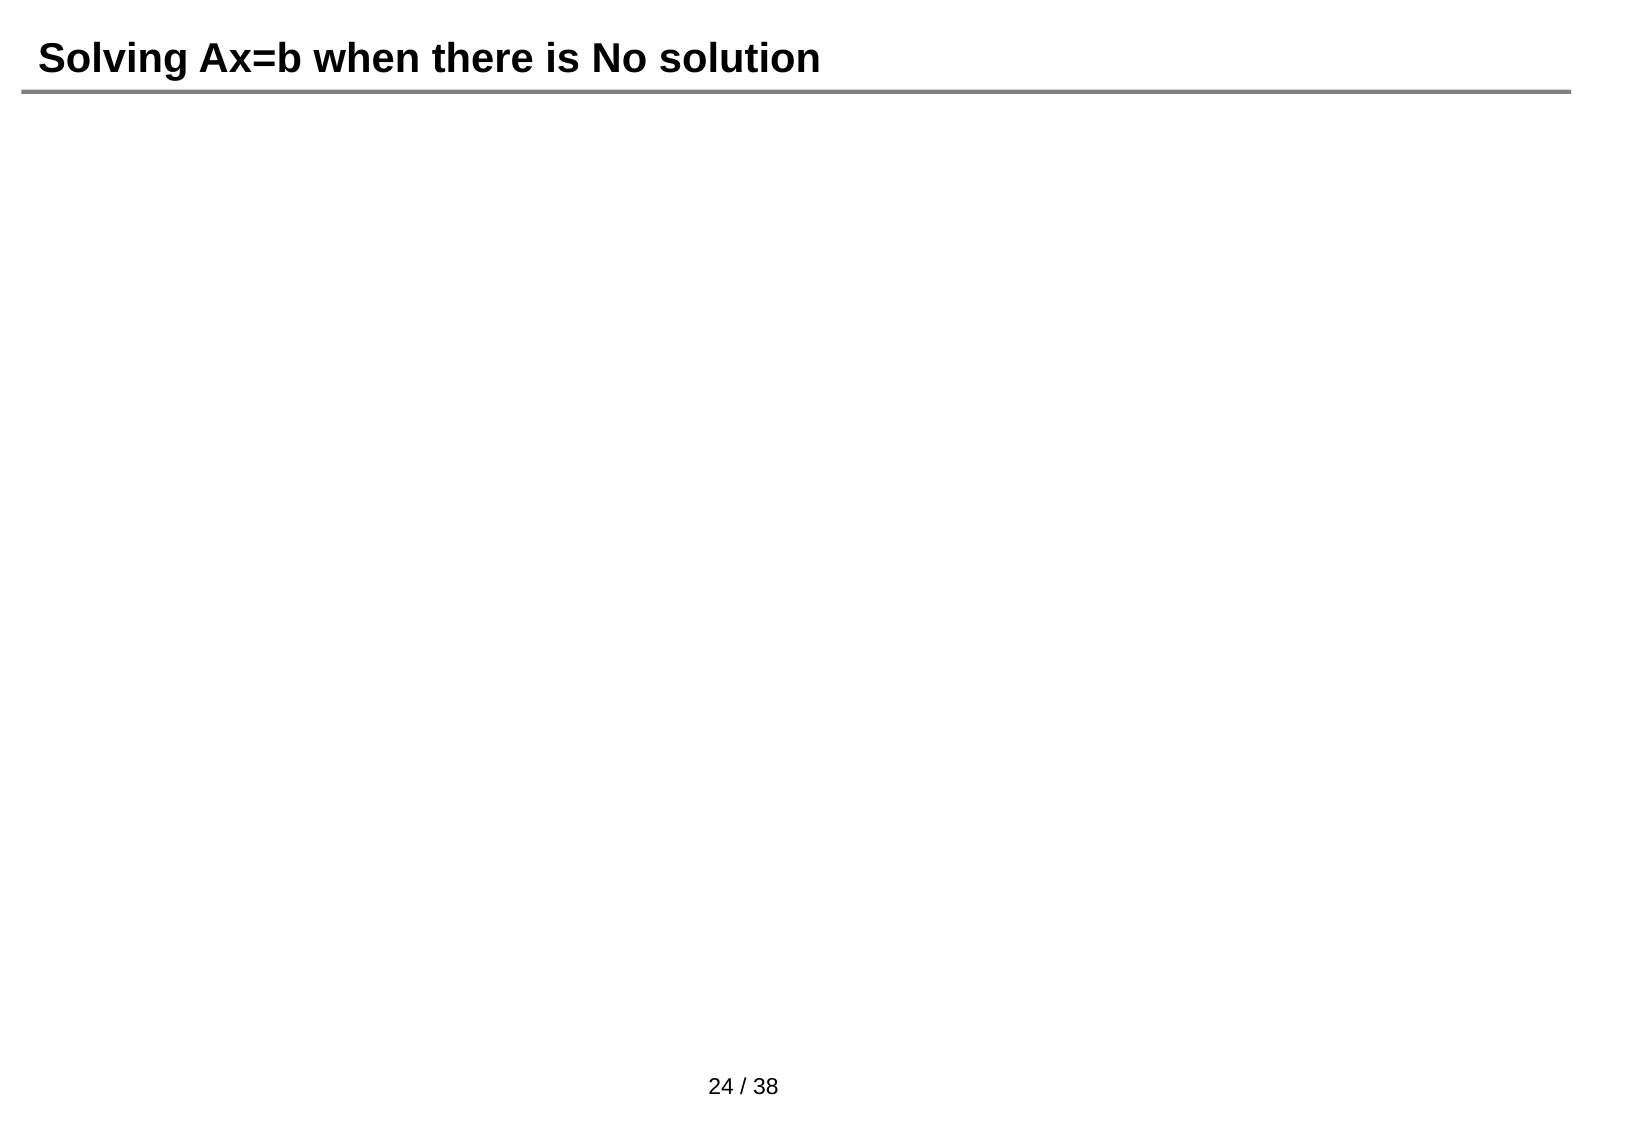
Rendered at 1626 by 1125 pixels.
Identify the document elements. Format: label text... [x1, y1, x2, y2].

title Solving Ax=b when there is No solution [22, 21, 1179, 91]
